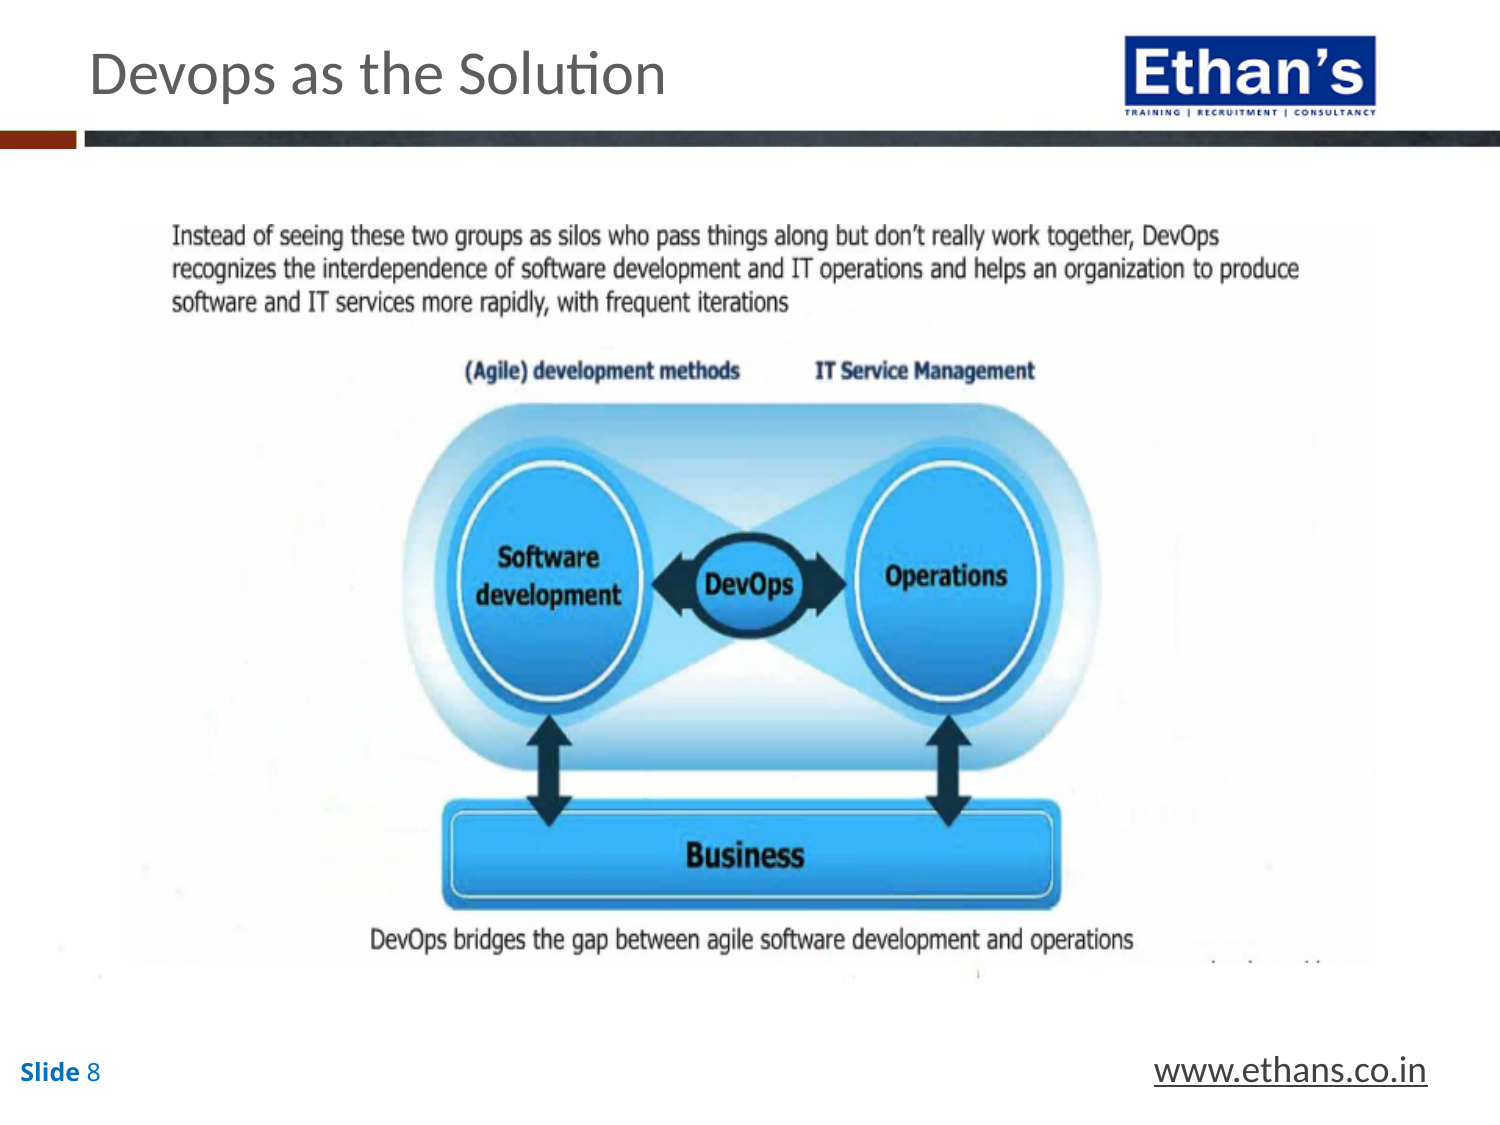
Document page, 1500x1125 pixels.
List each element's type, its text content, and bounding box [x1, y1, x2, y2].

picture [0, 0, 1500, 1125]
text_box Devops as the Solution [75, 24, 1100, 115]
